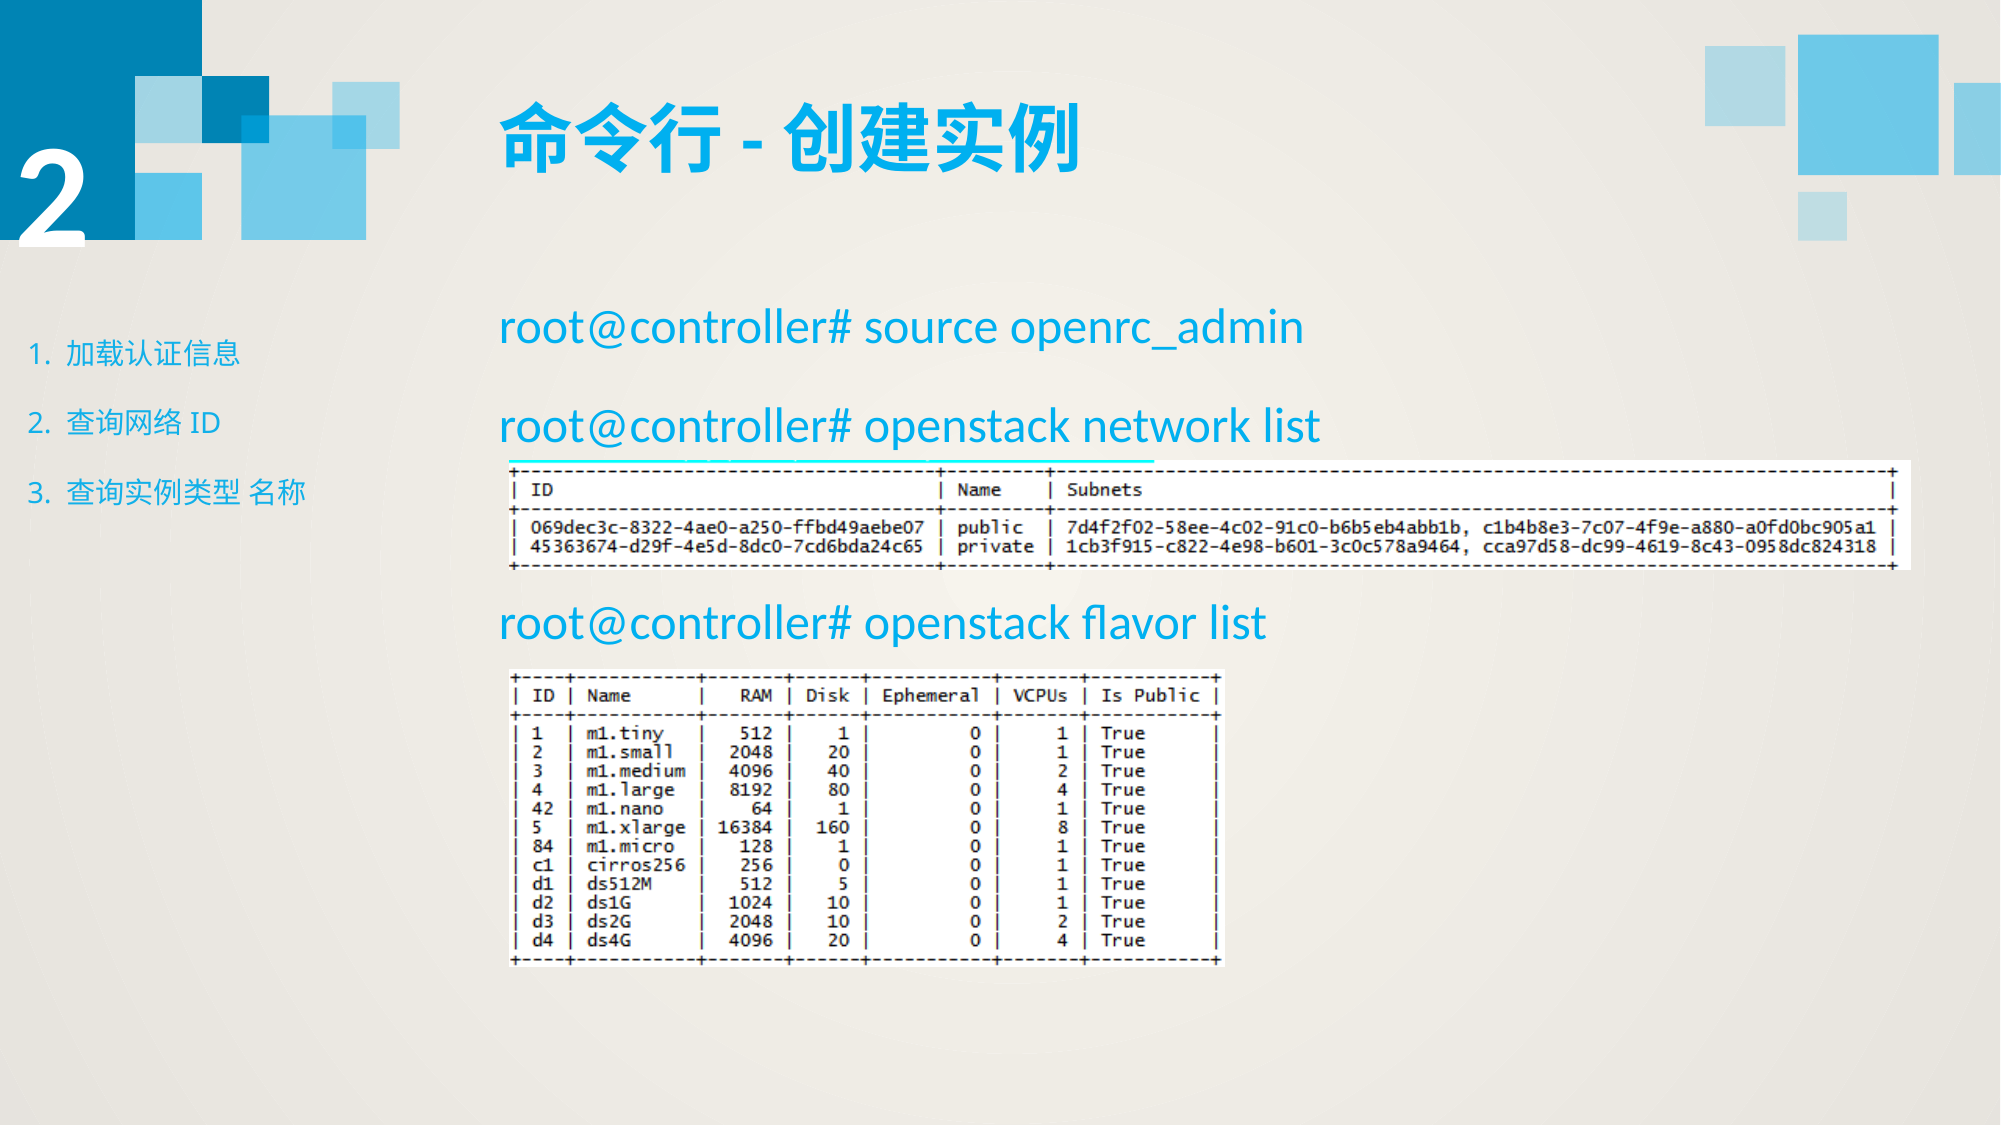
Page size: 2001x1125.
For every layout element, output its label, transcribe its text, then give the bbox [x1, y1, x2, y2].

list 命令行-创建实例 [483, 56, 1134, 190]
list 2 [0, 36, 111, 288]
list 1. 加载认证信息 2. 查询网络ID 3. 查询实例类型 名称 [12, 257, 759, 647]
picture [508, 460, 1911, 570]
list root@controller# source openrc_admin root@controller# openstack network list root@controller# openstack flavor list [483, 267, 1988, 1098]
picture [508, 669, 1225, 967]
